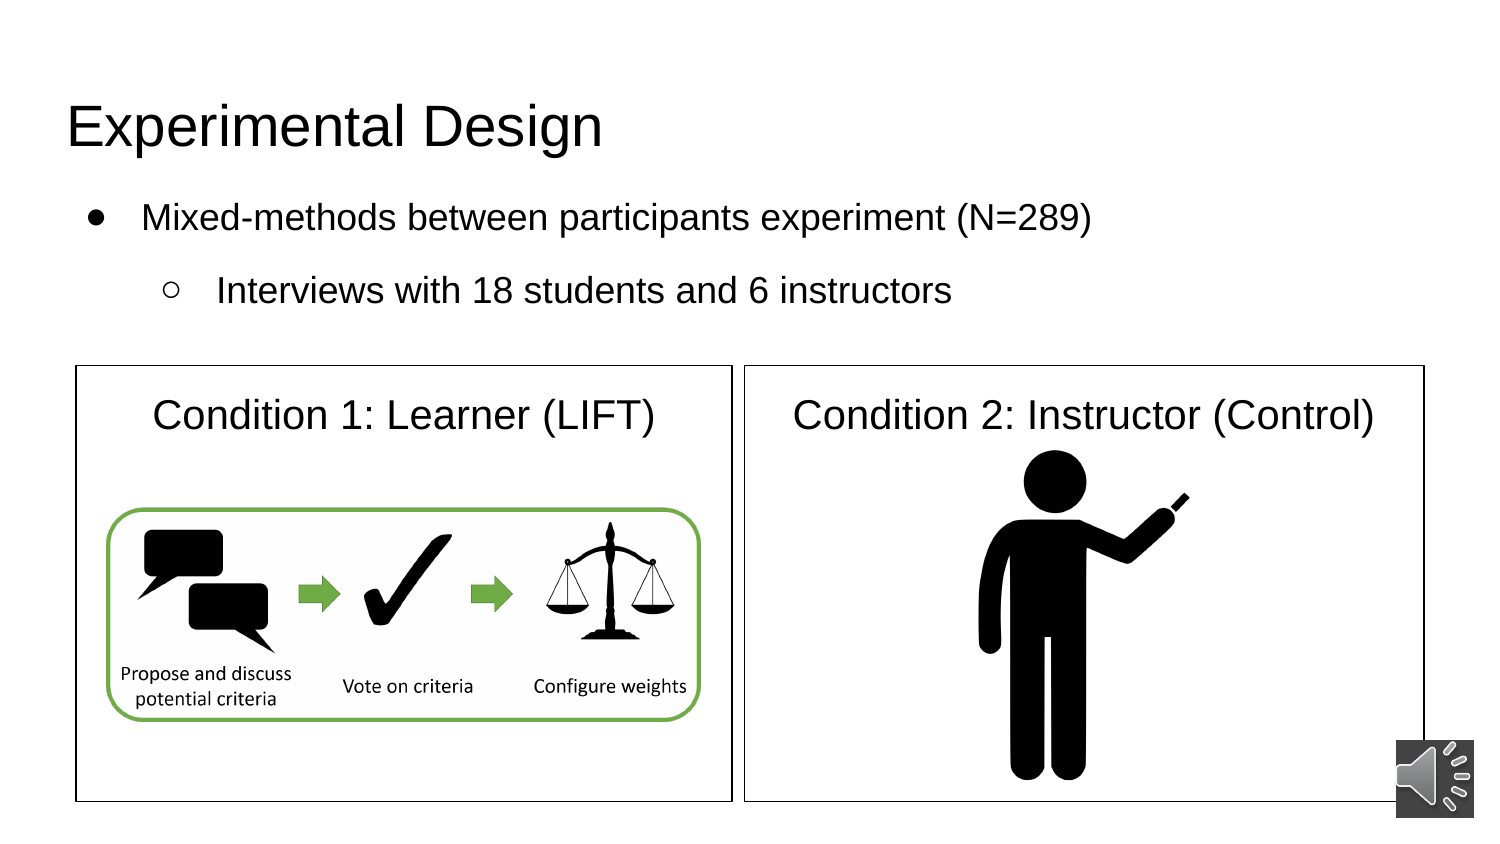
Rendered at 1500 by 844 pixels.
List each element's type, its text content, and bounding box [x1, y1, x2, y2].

list Condition 1: Learner (LIFT) [76, 365, 733, 802]
list Mixed-methods between participants experiment (N=289) Interviews with 18 students and 6 instructors [51, 171, 1449, 350]
slide_number 7 [1389, 764, 1480, 830]
title Experimental Design [51, 72, 1449, 167]
picture [106, 506, 703, 724]
picture [1394, 738, 1476, 819]
list Condition 2: Instructor (Control) [744, 365, 1424, 802]
picture [915, 446, 1253, 784]
